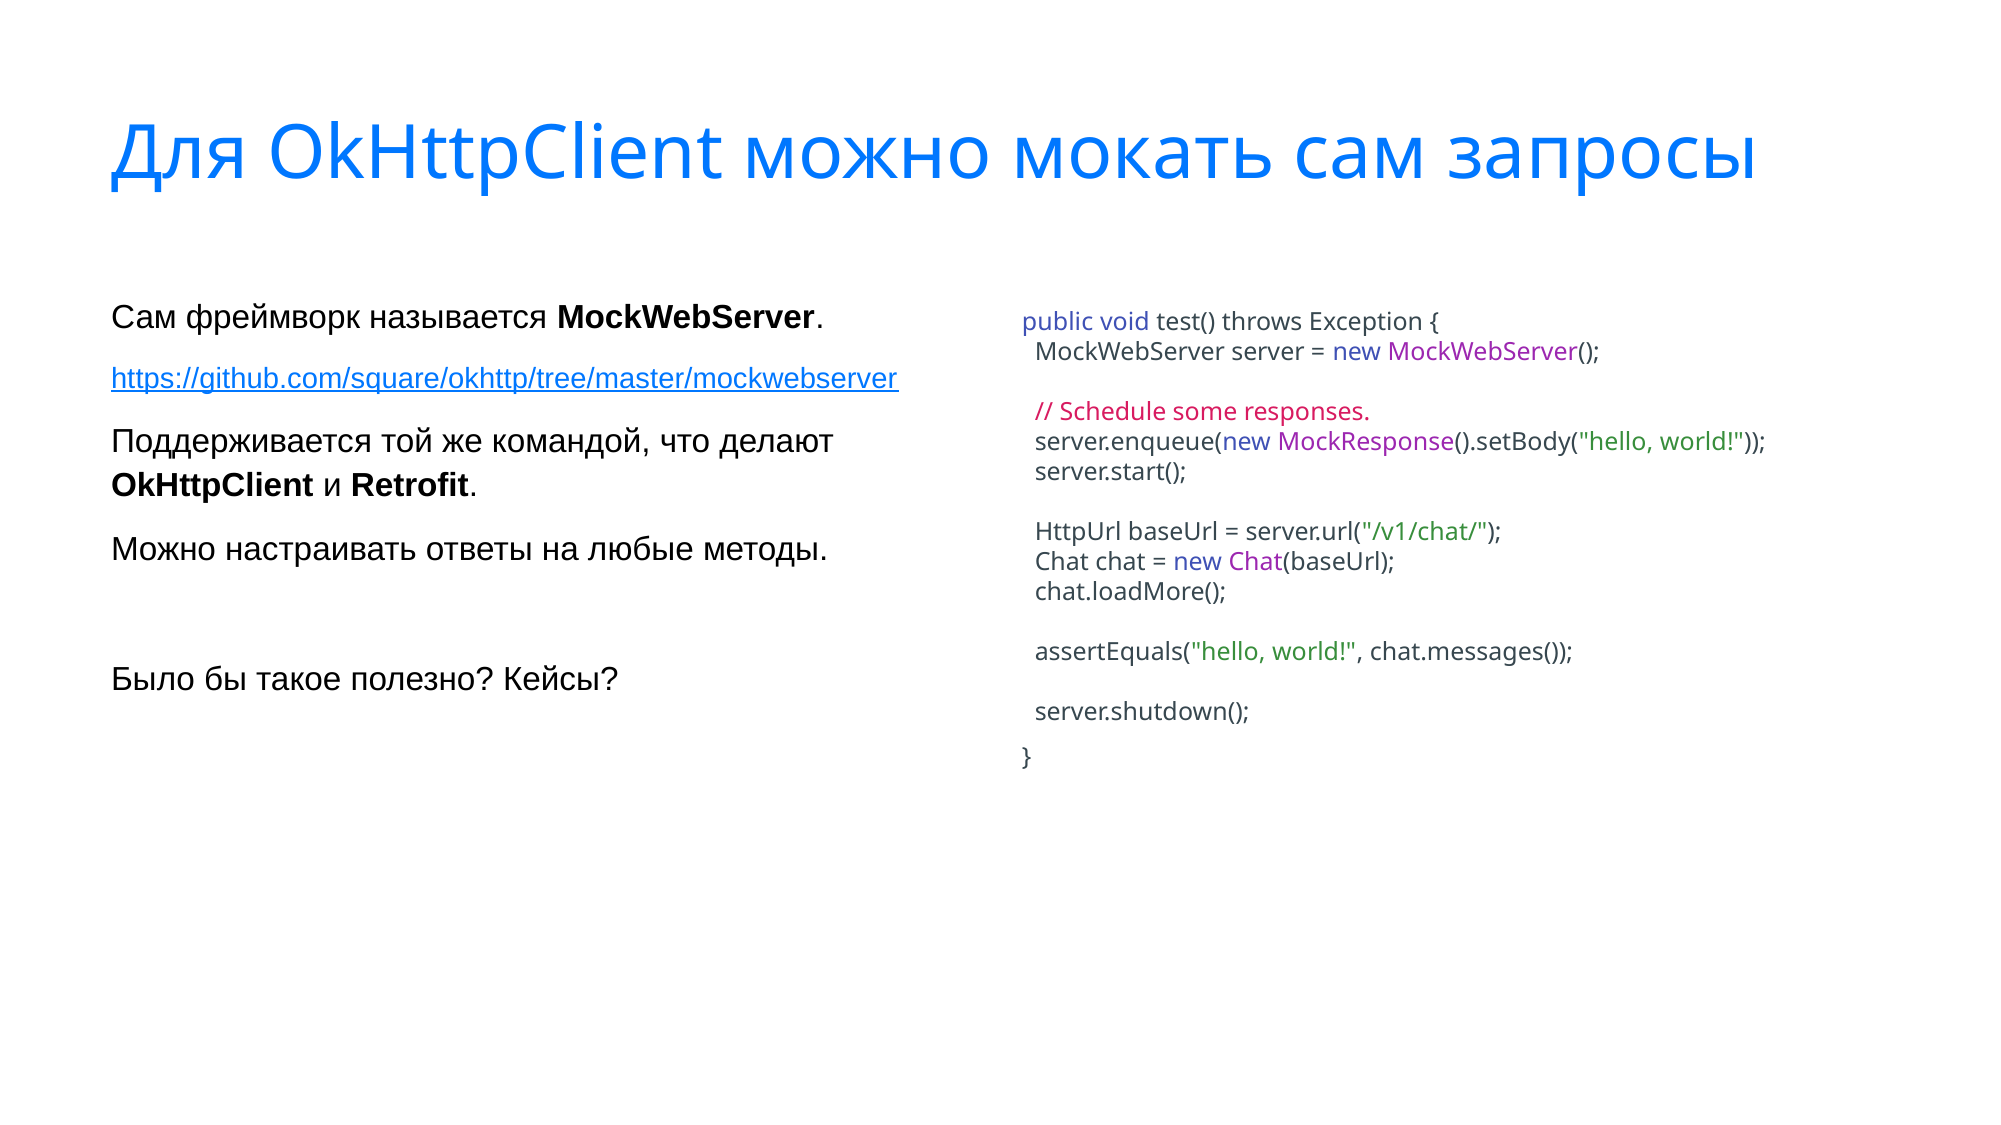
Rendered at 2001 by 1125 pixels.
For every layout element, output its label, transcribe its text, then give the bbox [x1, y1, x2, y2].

list Сам фреймворк называется MockWebServer. https://github.com/square/okhttp/tree/master/mockwebserver Поддерживается той же командой, что делают OkHttpClient и Retrofit. Можно настраивать ответы на любые методы. Было бы такое полезно? Кейсы? [111, 290, 982, 1018]
title Для OkHttpClient можно мокать сам запросы [111, 113, 1892, 220]
text_box public void test() throws Exception { MockWebServer server = new MockWebServer(); // Schedule some responses. server.enqueue(new MockResponse().setBody("hello, world!")); server.start(); HttpUrl baseUrl = server.url("/v1/chat/"); Chat chat = new Chat(baseUrl); chat.loadMore(); assertEquals("hello, world!", chat.messages()); server.shutdown(); } [1006, 290, 1977, 785]
